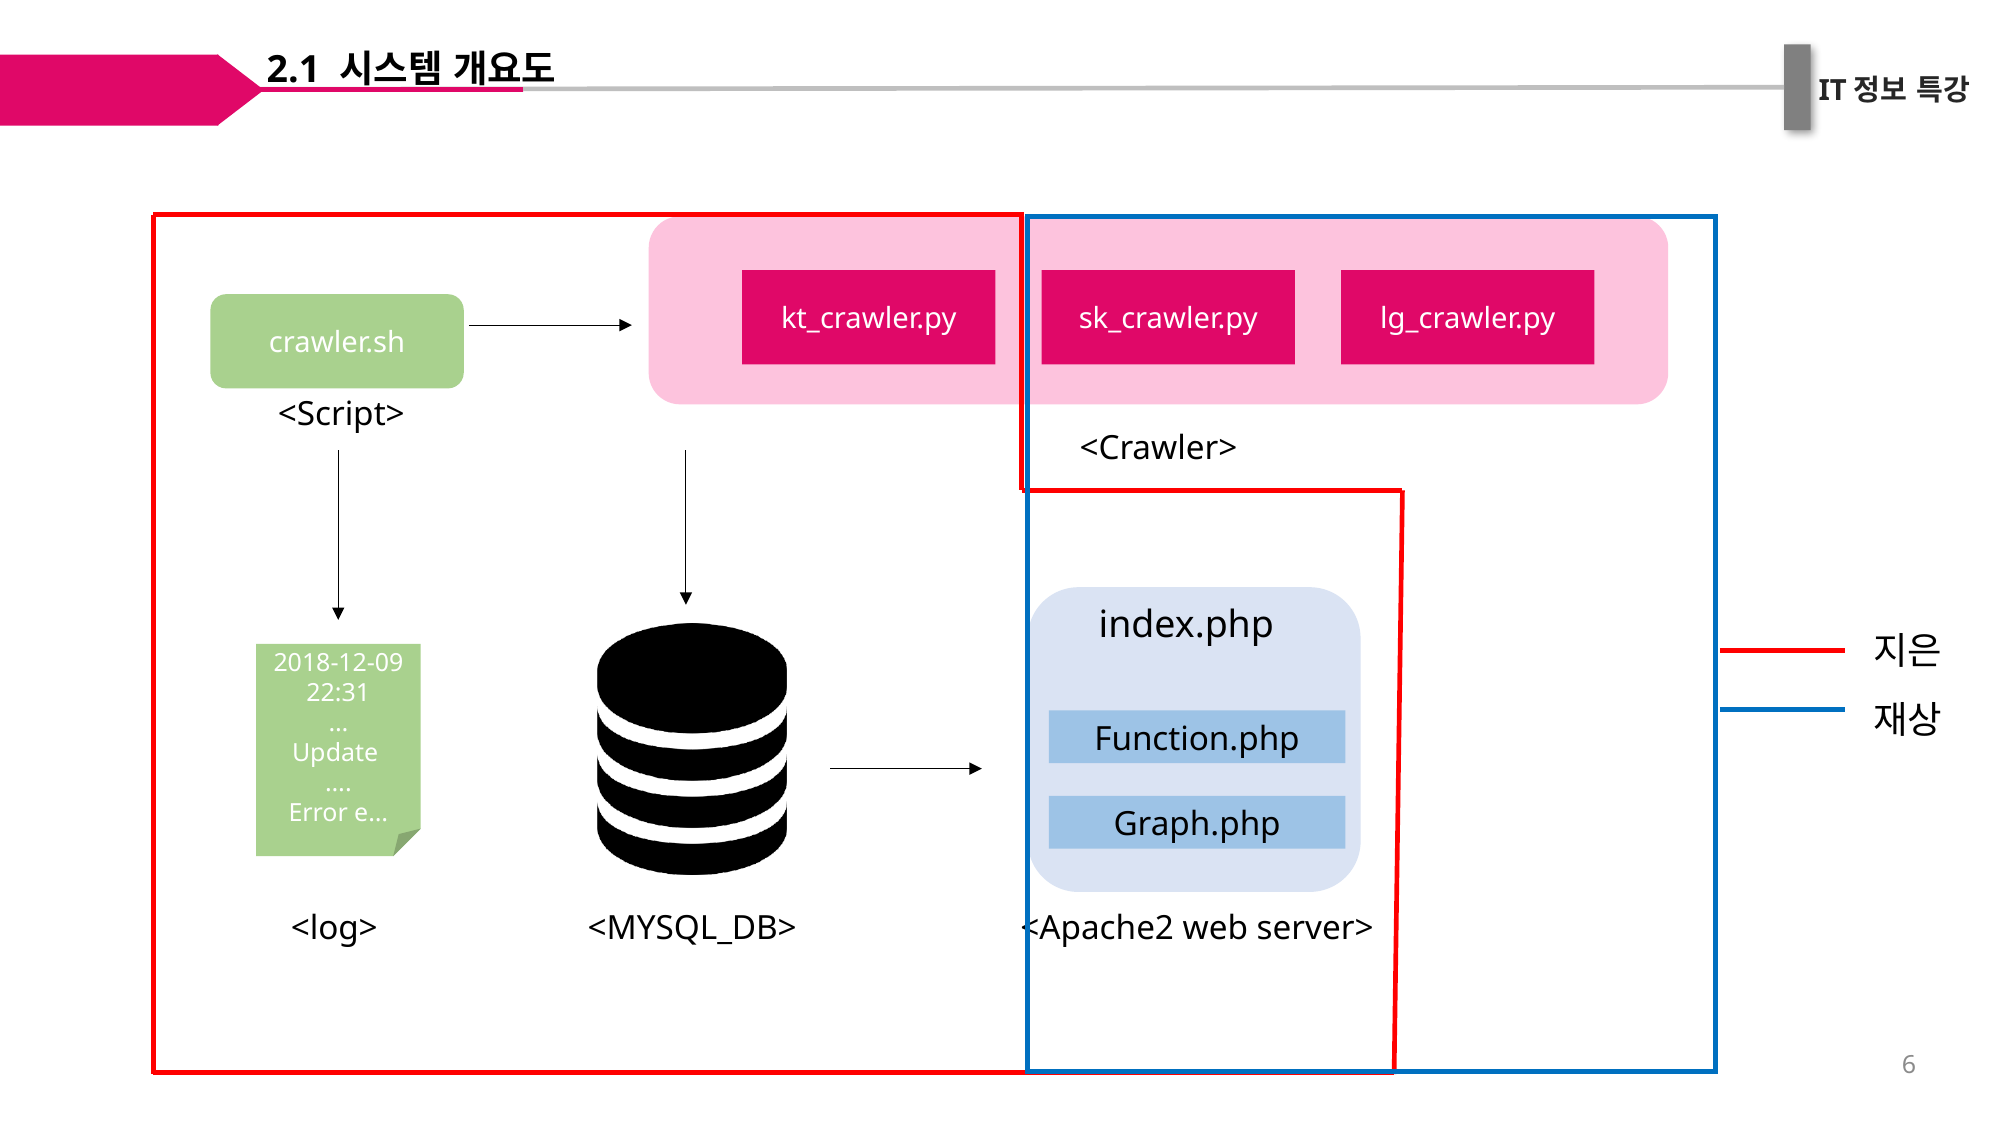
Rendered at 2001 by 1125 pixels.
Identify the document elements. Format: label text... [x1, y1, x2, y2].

slide_number 6 [1481, 1035, 1932, 1096]
list 2.1 시스템 개요도 [251, 42, 1067, 132]
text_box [153, 211, 1403, 1075]
text_box 지은 [1858, 619, 1984, 680]
text_box 재상 [1858, 688, 1984, 749]
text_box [1403, 216, 1669, 405]
text_box [1403, 215, 1717, 1072]
